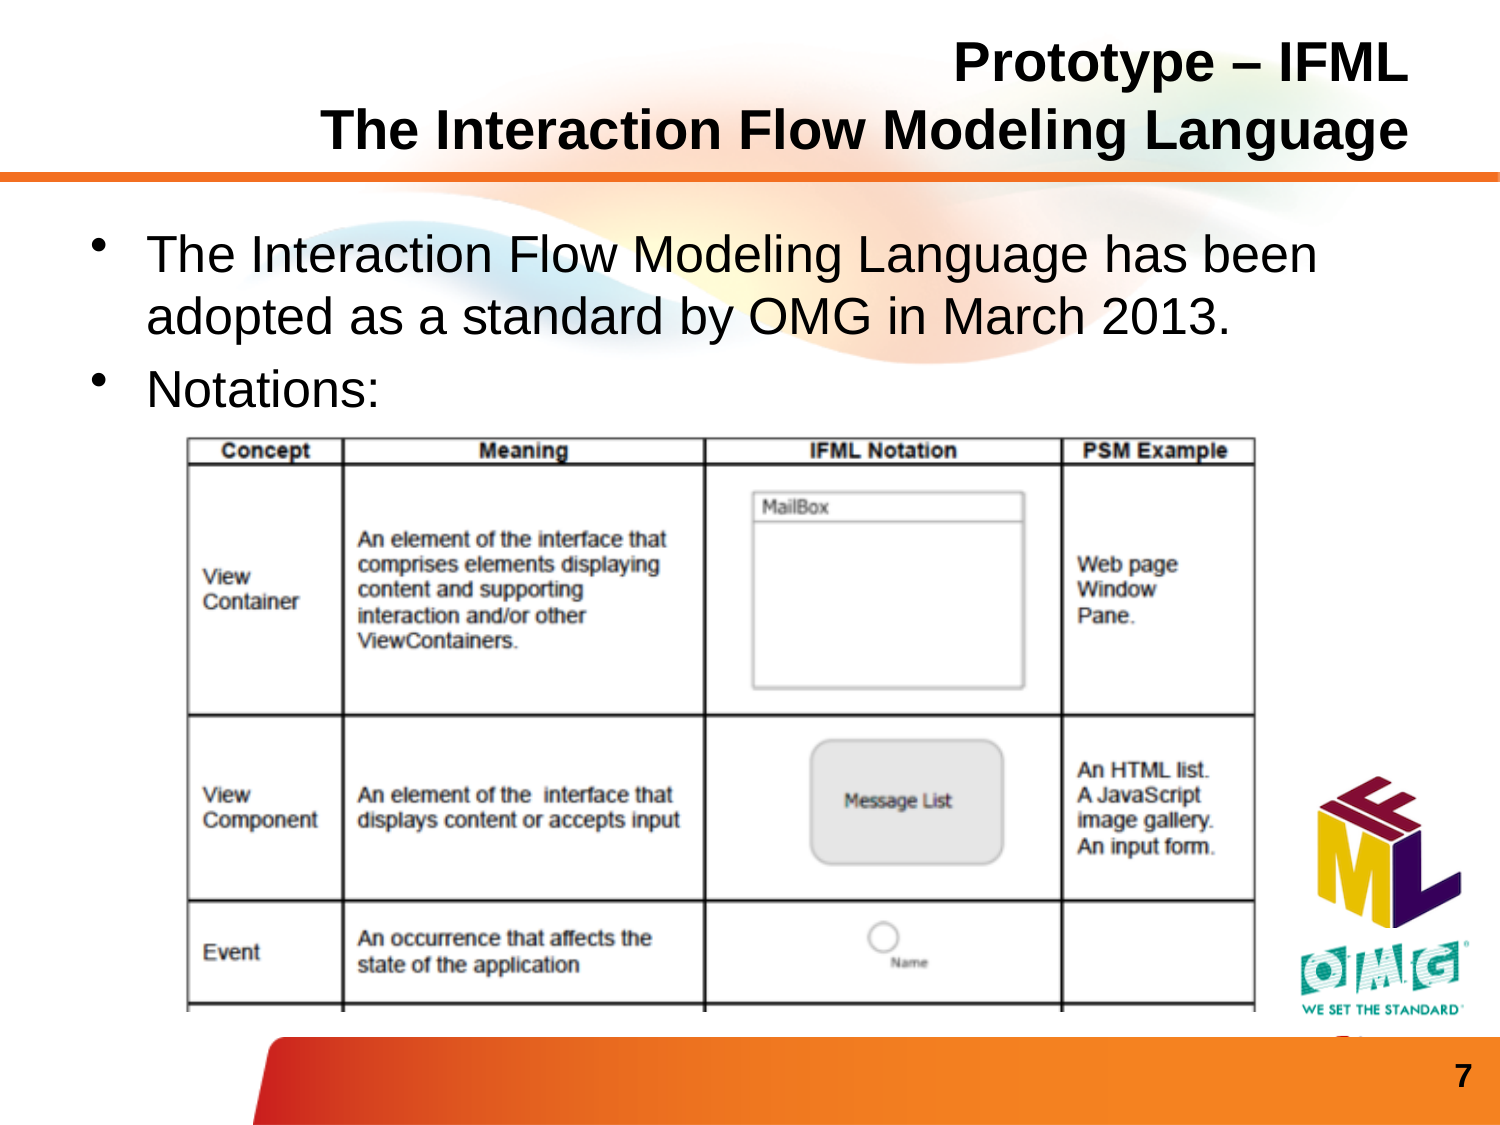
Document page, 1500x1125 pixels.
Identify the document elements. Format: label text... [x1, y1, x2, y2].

title Prototype – IFML The Interaction Flow Modeling Language [234, 24, 1425, 161]
picture [182, 432, 1262, 1012]
picture [253, 760, 1500, 1125]
list The Interaction Flow Modeling Language has been adopted as a standard by OMG in March 2013. Notations: [75, 212, 1425, 1005]
picture [0, 0, 1500, 212]
